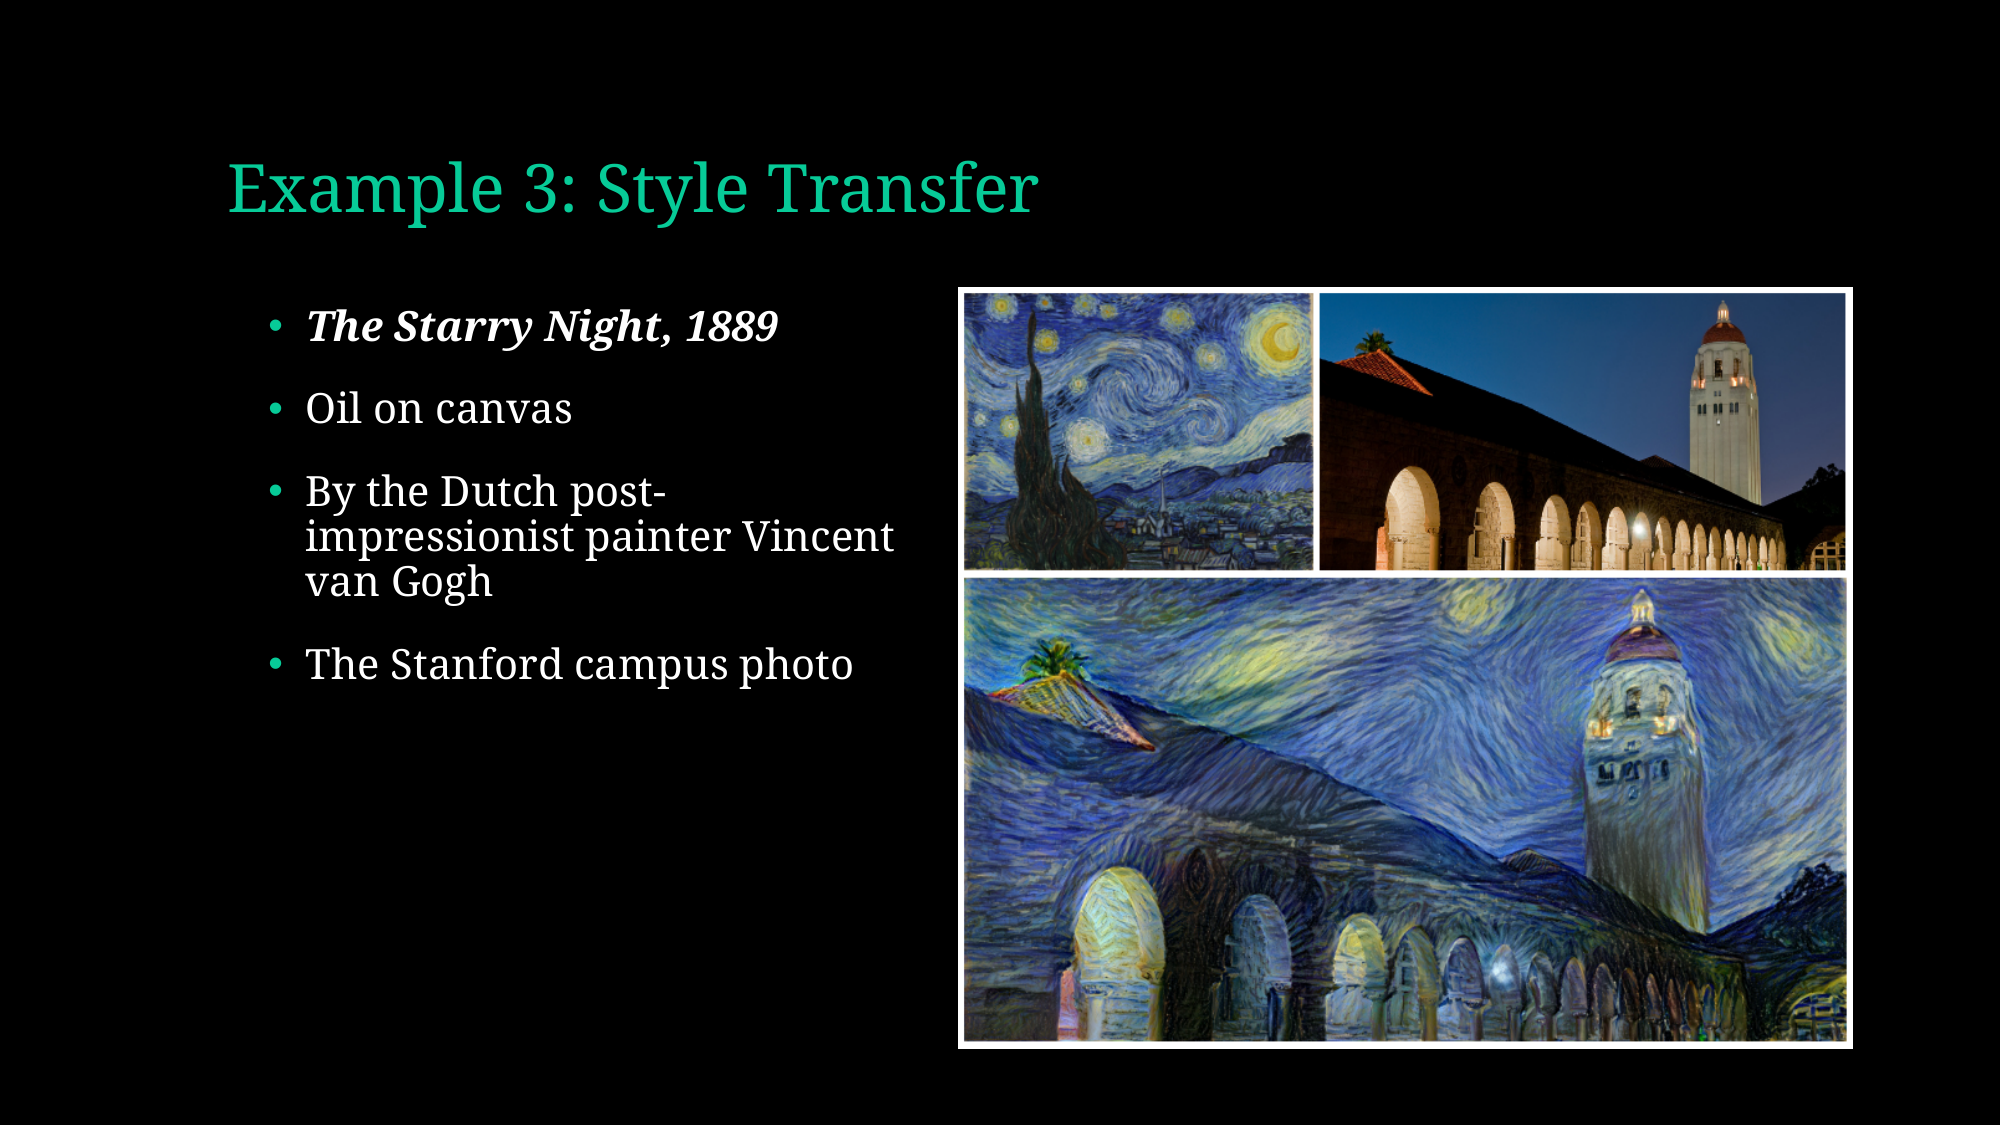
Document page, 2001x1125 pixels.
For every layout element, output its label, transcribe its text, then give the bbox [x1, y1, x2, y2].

text_box The Starry Night, 1889 Oil on canvas By the Dutch post-impressionist painter Vincent van Gogh The Stanford campus photo [253, 297, 917, 1012]
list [958, 287, 1853, 1049]
title Example 3: Style Transfer [212, 59, 1788, 235]
